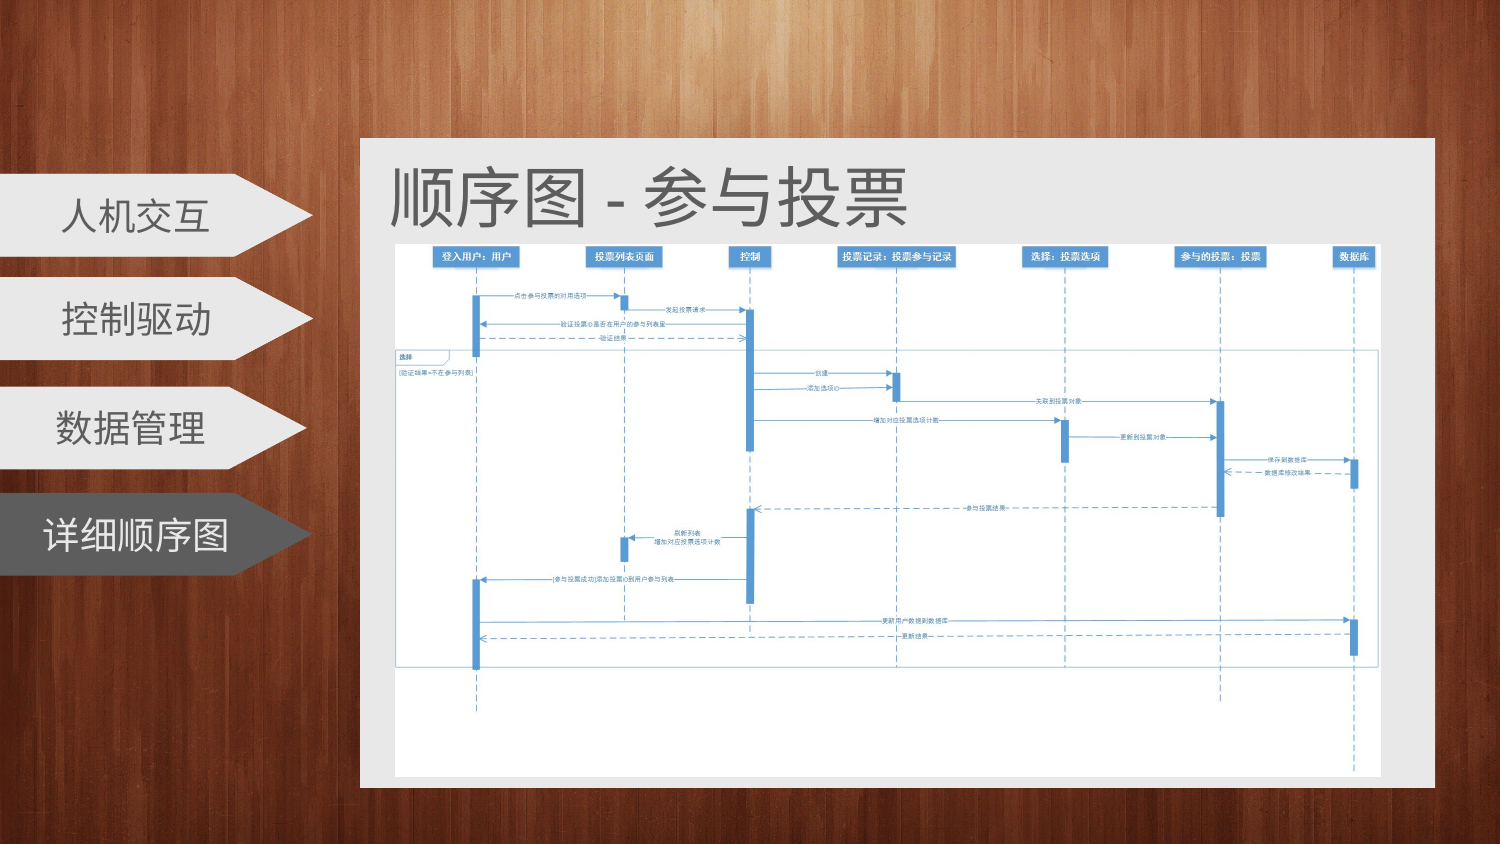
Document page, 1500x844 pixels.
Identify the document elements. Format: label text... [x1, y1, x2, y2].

text_box [360, 138, 1436, 788]
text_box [0, 173, 313, 576]
picture [0, 0, 1500, 844]
text_box 顺序图-参与投票 [374, 148, 1010, 244]
